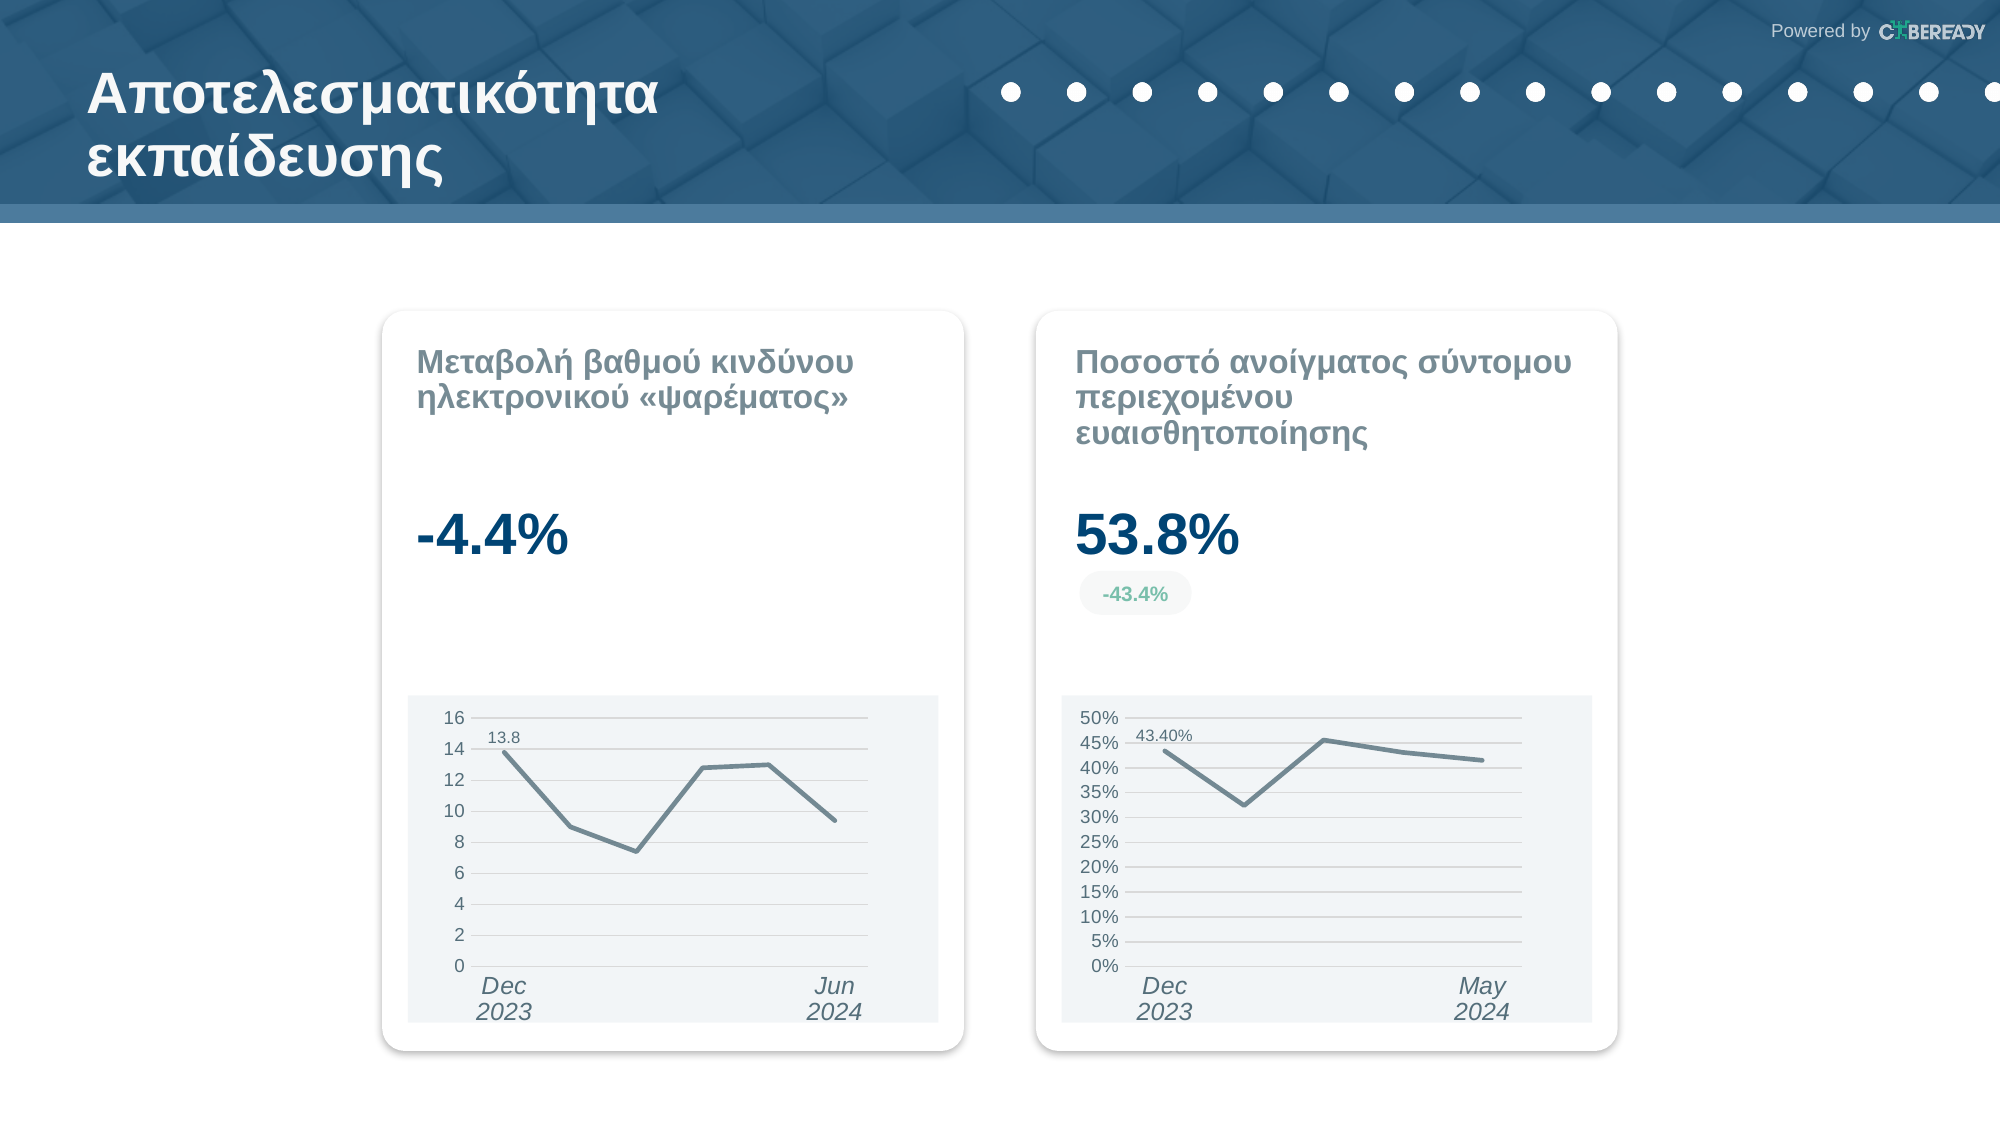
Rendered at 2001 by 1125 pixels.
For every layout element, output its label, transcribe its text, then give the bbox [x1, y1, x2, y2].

text_box Αποτελεσματικότητα εκπαίδευσης [86, 63, 973, 190]
picture [0, 0, 2000, 204]
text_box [383, 311, 963, 1050]
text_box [1036, 311, 1617, 1050]
